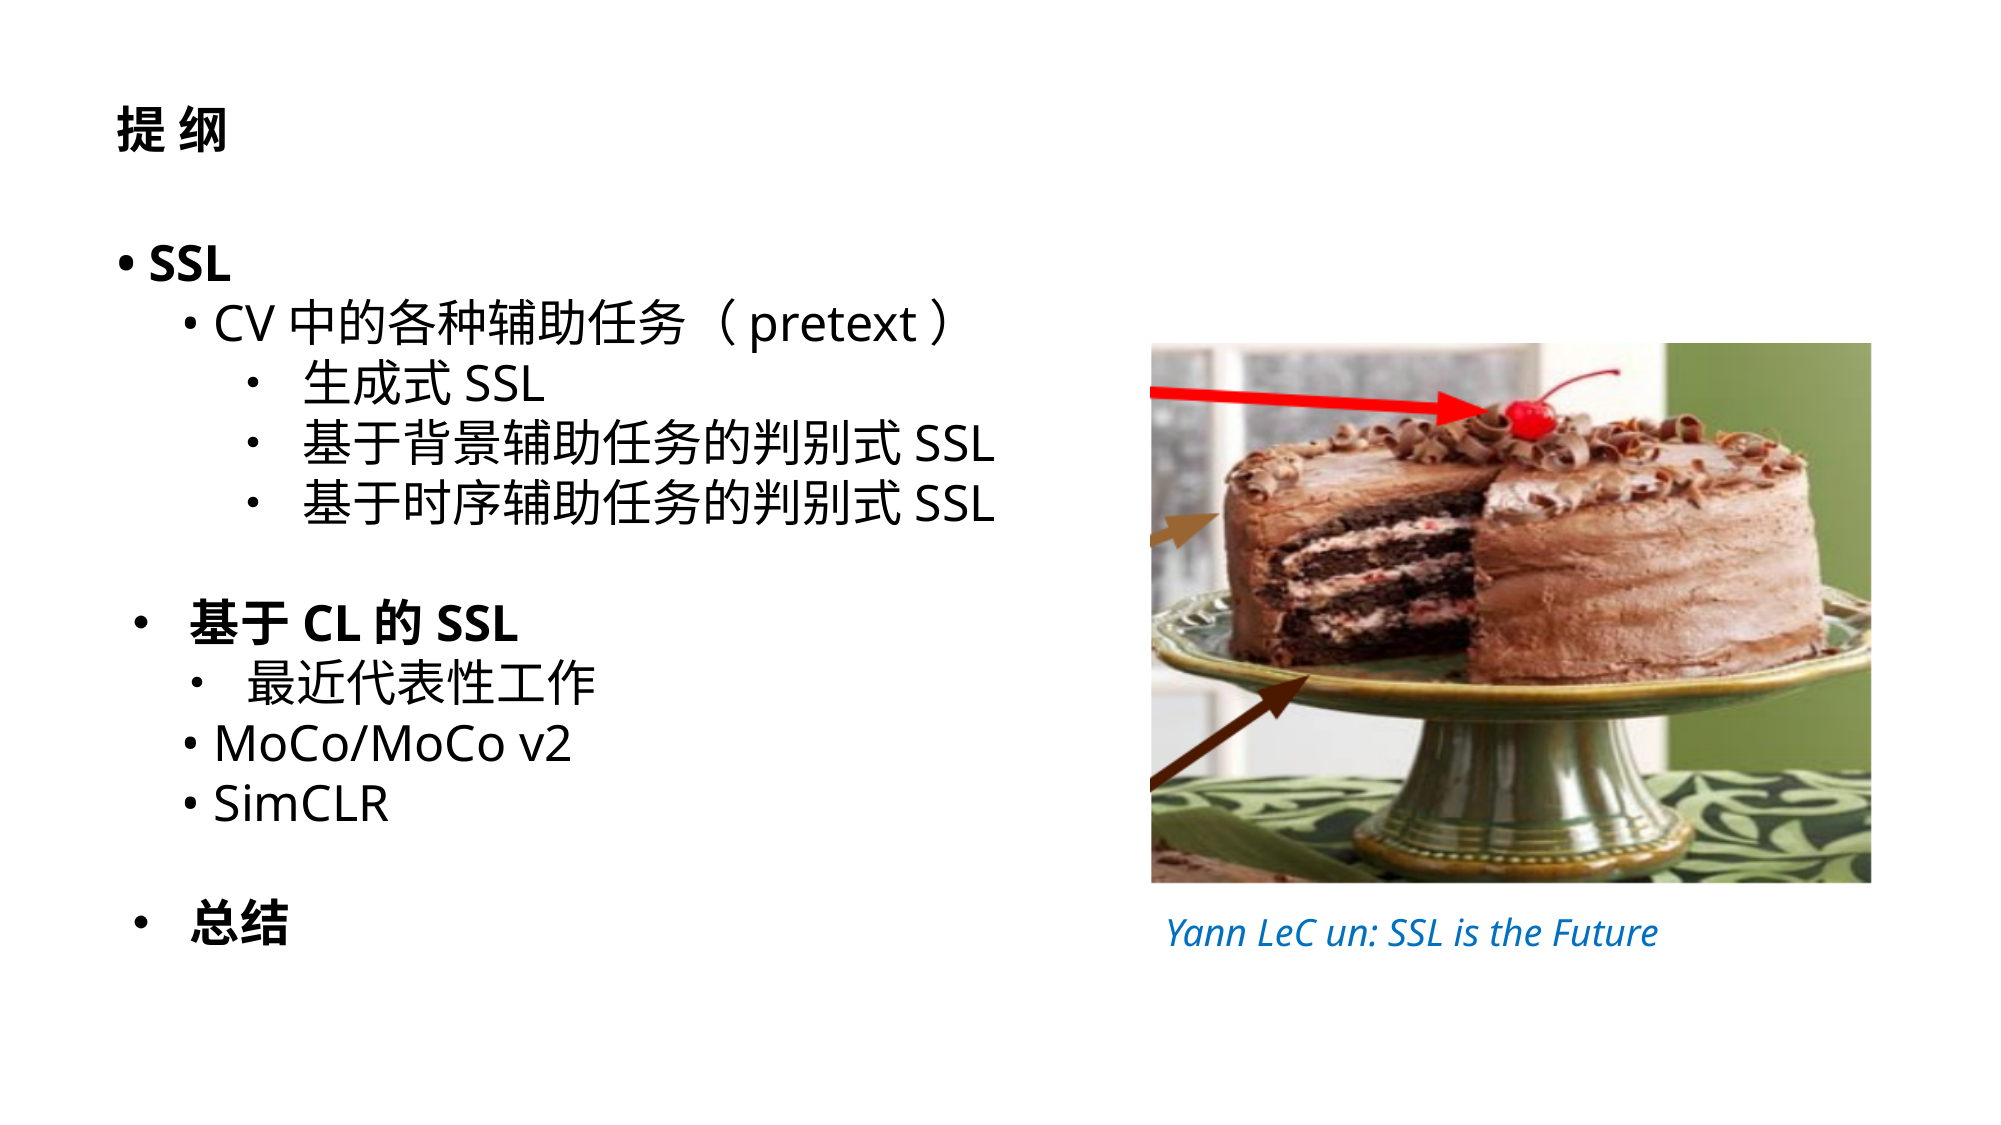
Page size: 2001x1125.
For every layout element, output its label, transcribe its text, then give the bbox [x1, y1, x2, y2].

text_box Yann LeC un: SSL is the Future [1150, 901, 1873, 962]
text_box • SSL • CV中的各种辅助任务（pretext） • 生成式SSL • 基于背景辅助任务的判别式SSL • 基于时序辅助任务的判别式SSL • 基于CL的SSL • 最近代表性工作 • MoCo/MoCo v2 • SimCLR • 总结 [102, 224, 1135, 960]
picture [1150, 343, 1873, 888]
text_box 提 纲 [102, 91, 1103, 167]
